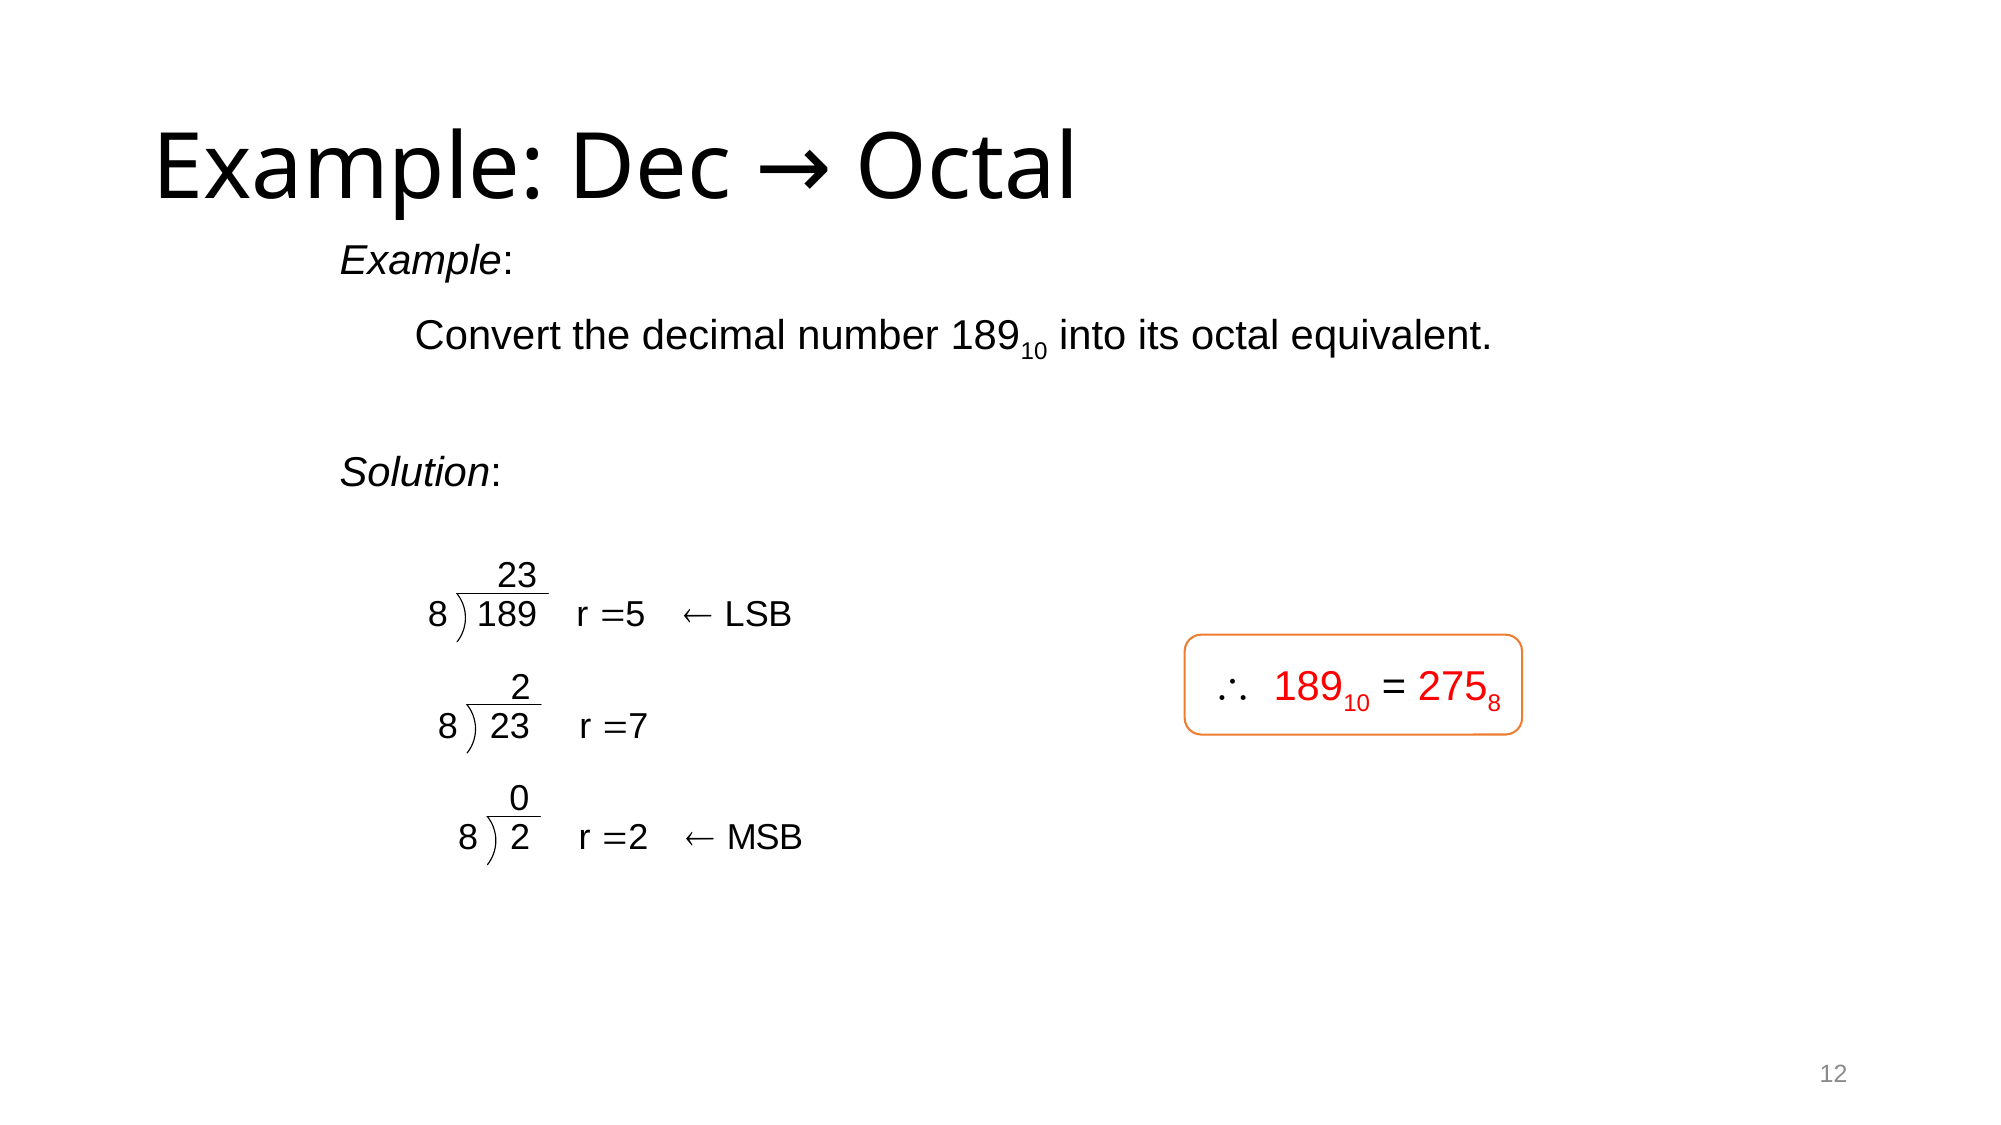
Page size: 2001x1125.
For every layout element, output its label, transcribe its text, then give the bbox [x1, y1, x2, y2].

title Example: Dec → Octal [137, 59, 1863, 278]
text_box Example: Convert the decimal number 18910 into its octal equivalent. [324, 224, 1588, 372]
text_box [1184, 634, 1523, 735]
text_box Solution: [324, 437, 538, 503]
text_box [424, 553, 860, 871]
slide_number 12 [1412, 1042, 1863, 1103]
